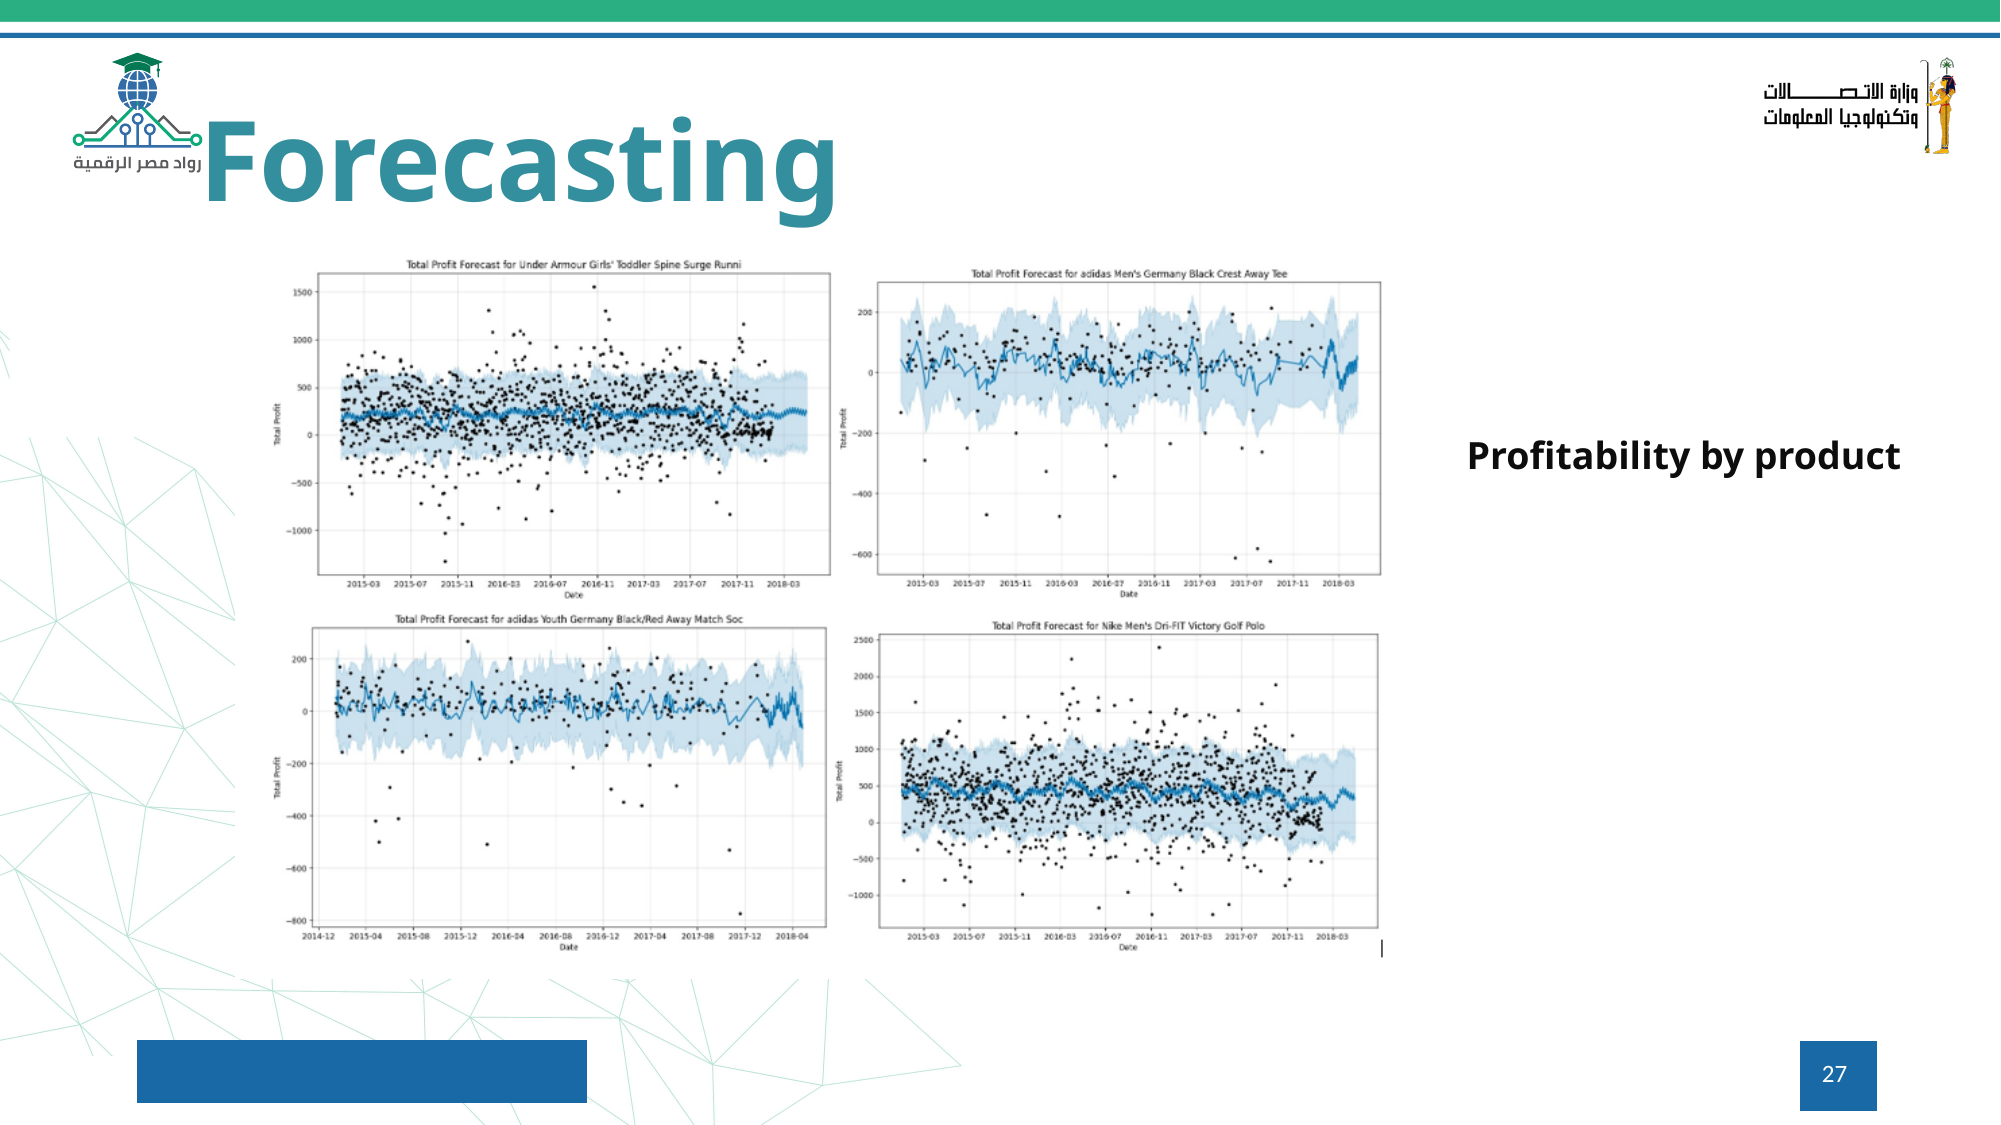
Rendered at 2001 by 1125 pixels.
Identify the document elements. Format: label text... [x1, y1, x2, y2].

title Forecasting [158, 97, 911, 234]
slide_number 27 [1412, 1042, 1863, 1103]
picture [0, 0, 2000, 1125]
text_box Profitability by product [1451, 424, 2000, 485]
